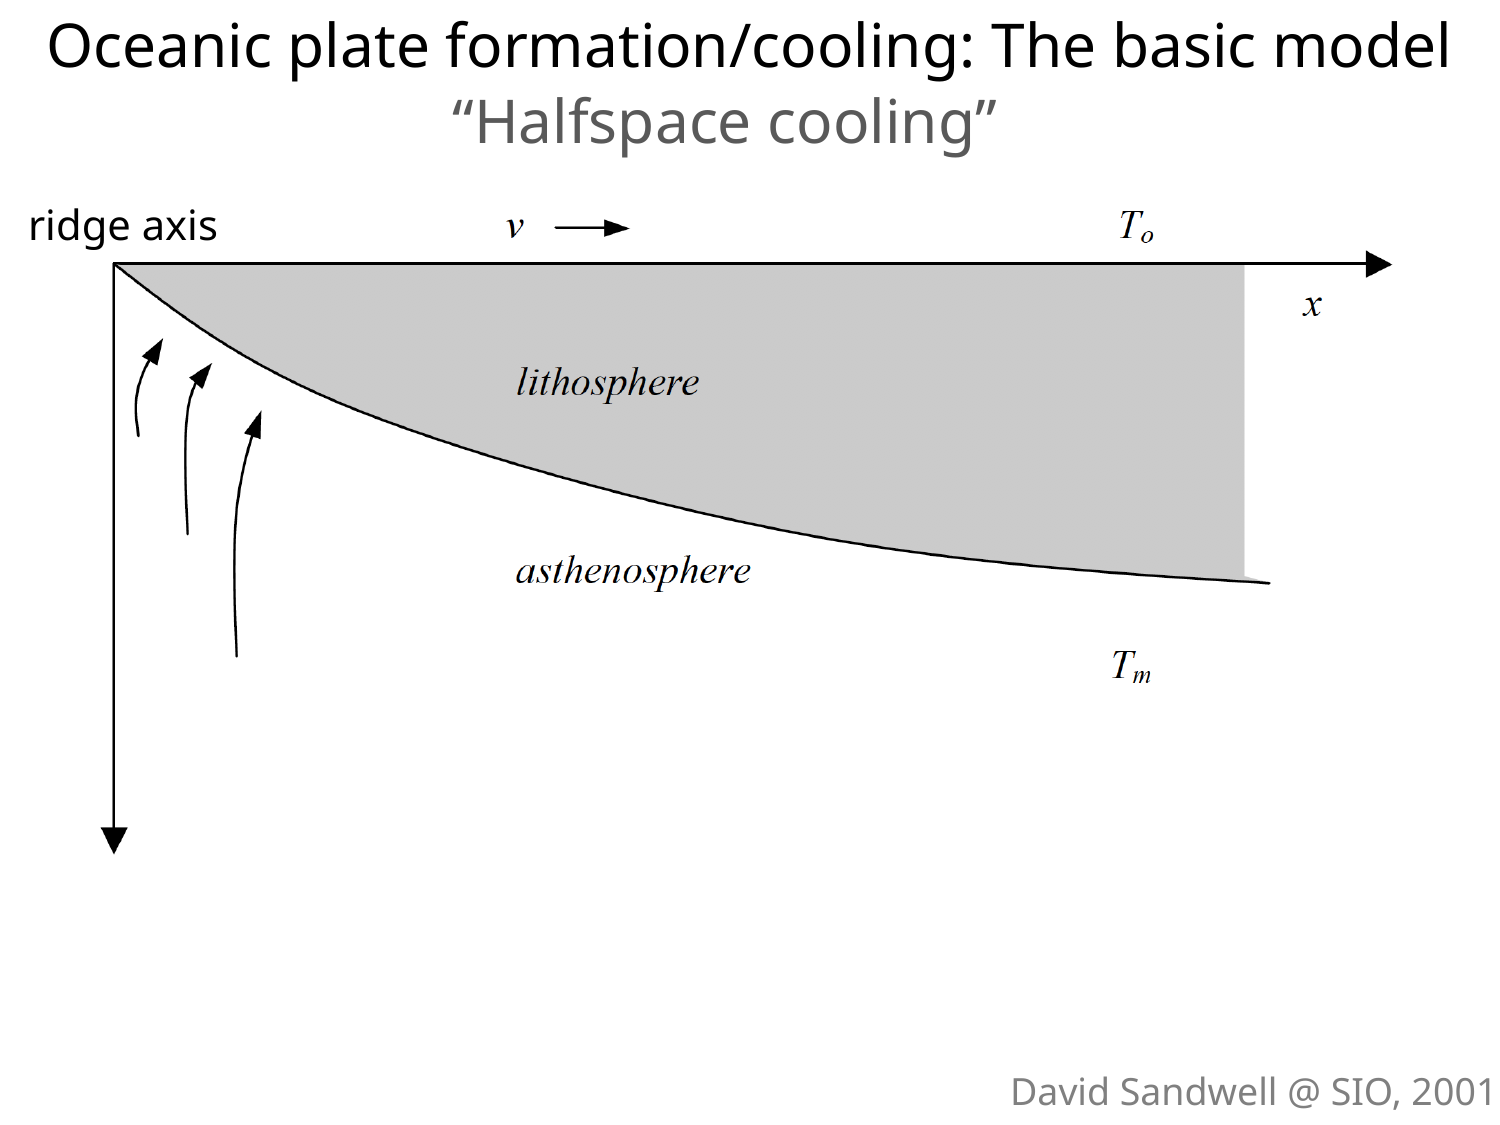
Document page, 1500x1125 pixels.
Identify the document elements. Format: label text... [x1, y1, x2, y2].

picture [56, 152, 1444, 895]
text_box David Sandwell @ SIO, 2001 [832, 1060, 1500, 1120]
text_box “Halfspace cooling” [0, 76, 1475, 164]
text_box Oceanic plate formation/cooling: The basic model [0, 0, 1500, 88]
text_box ridge axis [12, 191, 56, 256]
